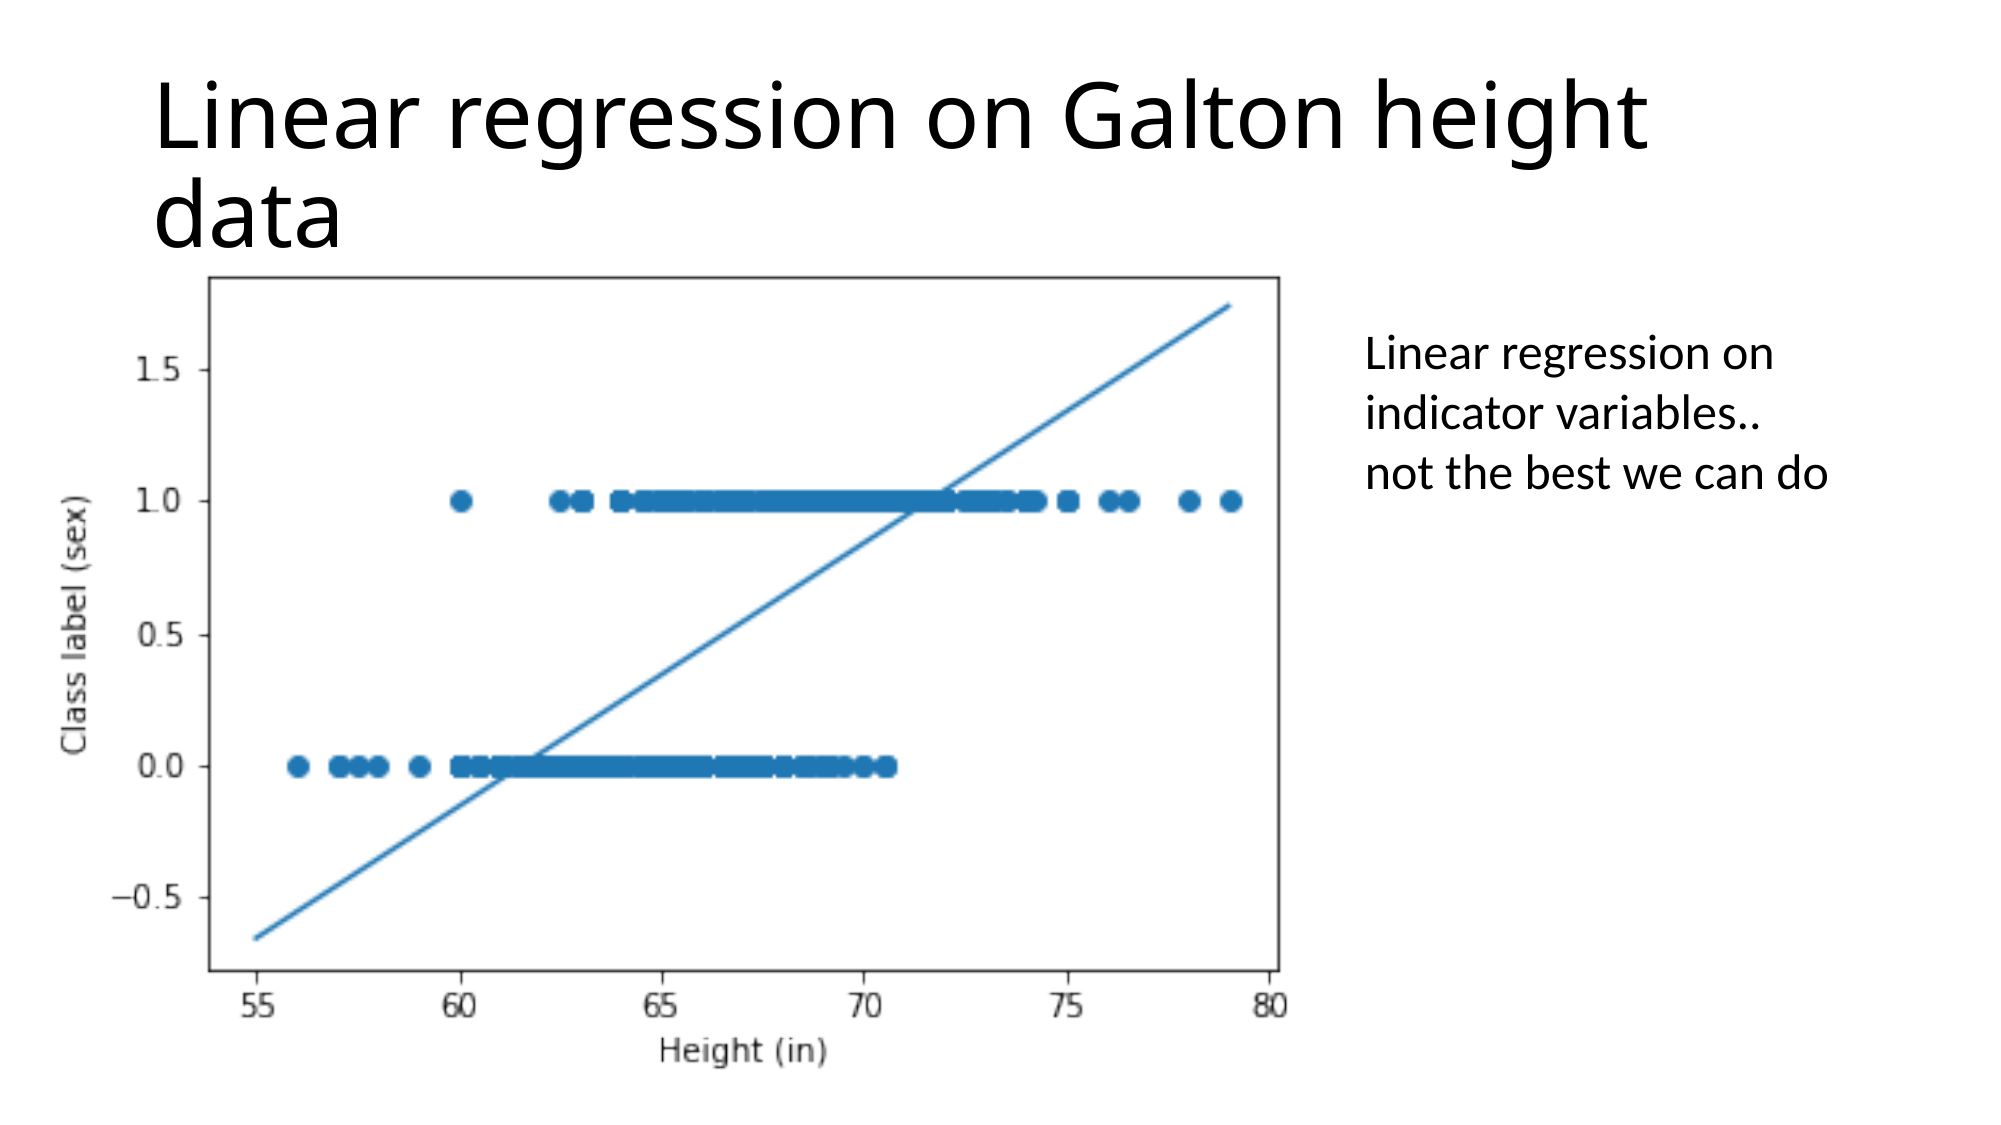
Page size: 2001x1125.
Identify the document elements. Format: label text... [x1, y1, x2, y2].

title Linear regression on Galton height data [137, 59, 1863, 278]
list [36, 165, 1416, 1086]
text_box Linear regression on indicator variables.. not the best we can do [1416, 312, 1844, 568]
